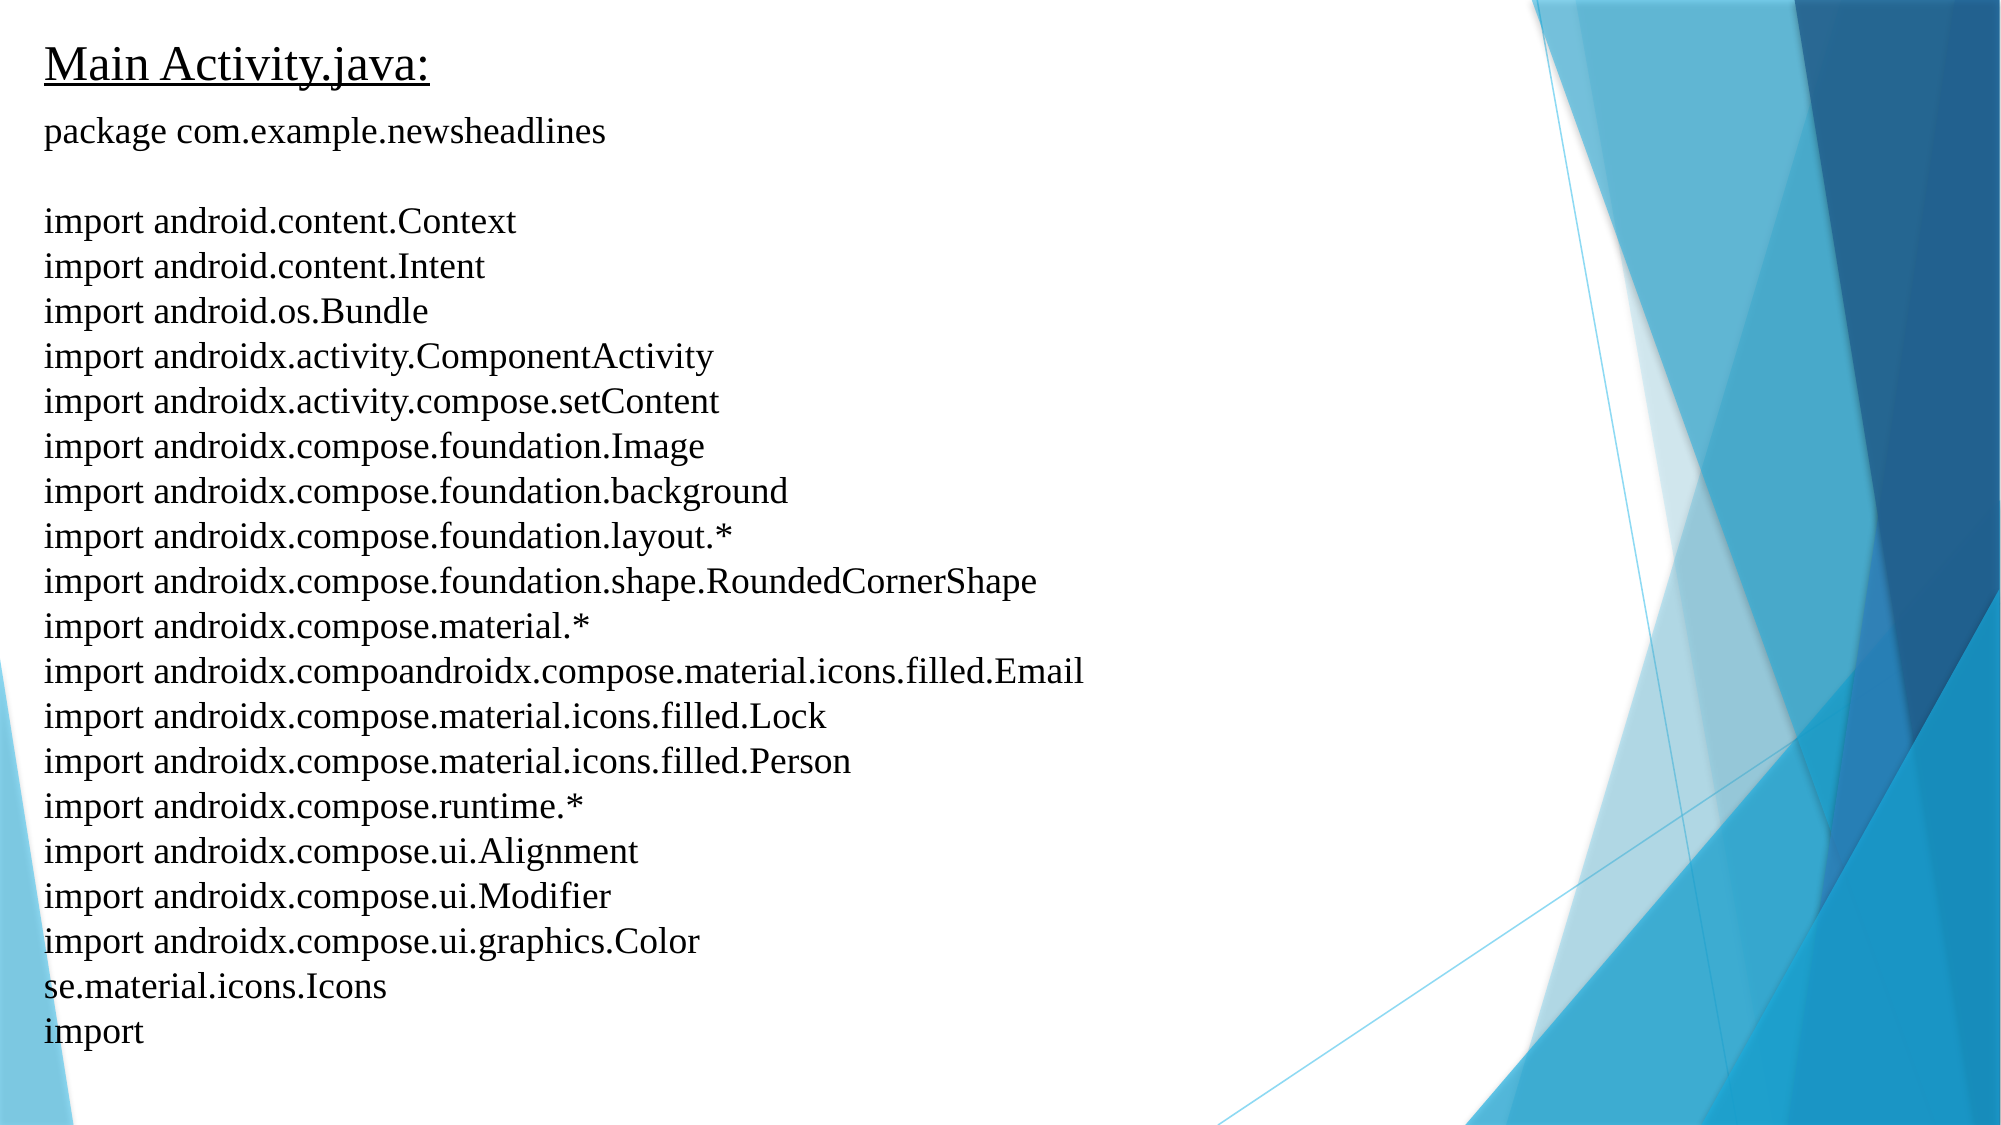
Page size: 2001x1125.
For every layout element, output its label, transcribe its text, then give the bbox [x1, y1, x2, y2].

text_box Main Activity.java: [29, 22, 518, 98]
text_box package com.example.newsheadlines import android.content.Context import android.content.Intent import android.os.Bundle import androidx.activity.ComponentActivity import androidx.activity.compose.setContent import androidx.compose.foundation.Image import androidx.compose.foundation.background import androidx.compose.foundation.layout.* import androidx.compose.foundation.shape.RoundedCornerShape import androidx.compose.material.* import androidx.compoandroidx.compose.material.icons.filled.Email import androidx.compose.material.icons.filled.Lock import androidx.compose.material.icons.filled.Person import androidx.compose.runtime.* import androidx.compose.ui.Alignment import androidx.compose.ui.Modifier import androidx.compose.ui.graphics.Color se.material.icons.Icons import [29, 98, 1500, 1059]
